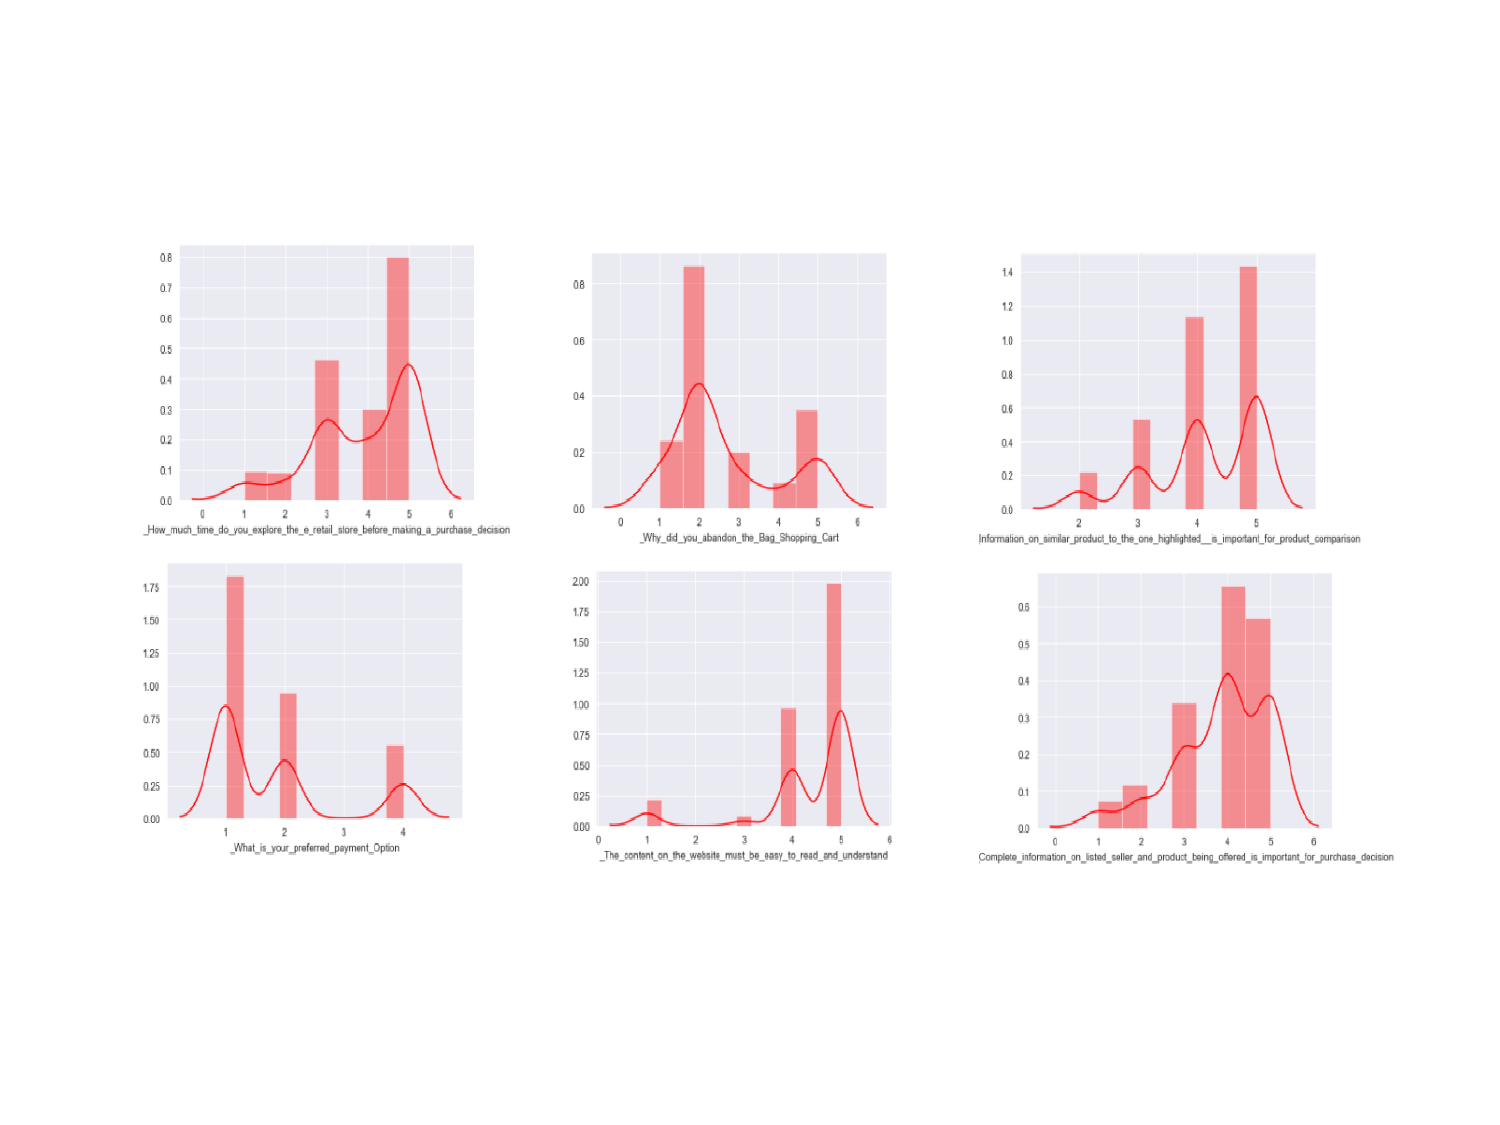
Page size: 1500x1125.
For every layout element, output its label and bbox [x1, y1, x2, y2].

picture [979, 235, 1399, 887]
picture [564, 236, 936, 869]
picture [125, 235, 532, 869]
